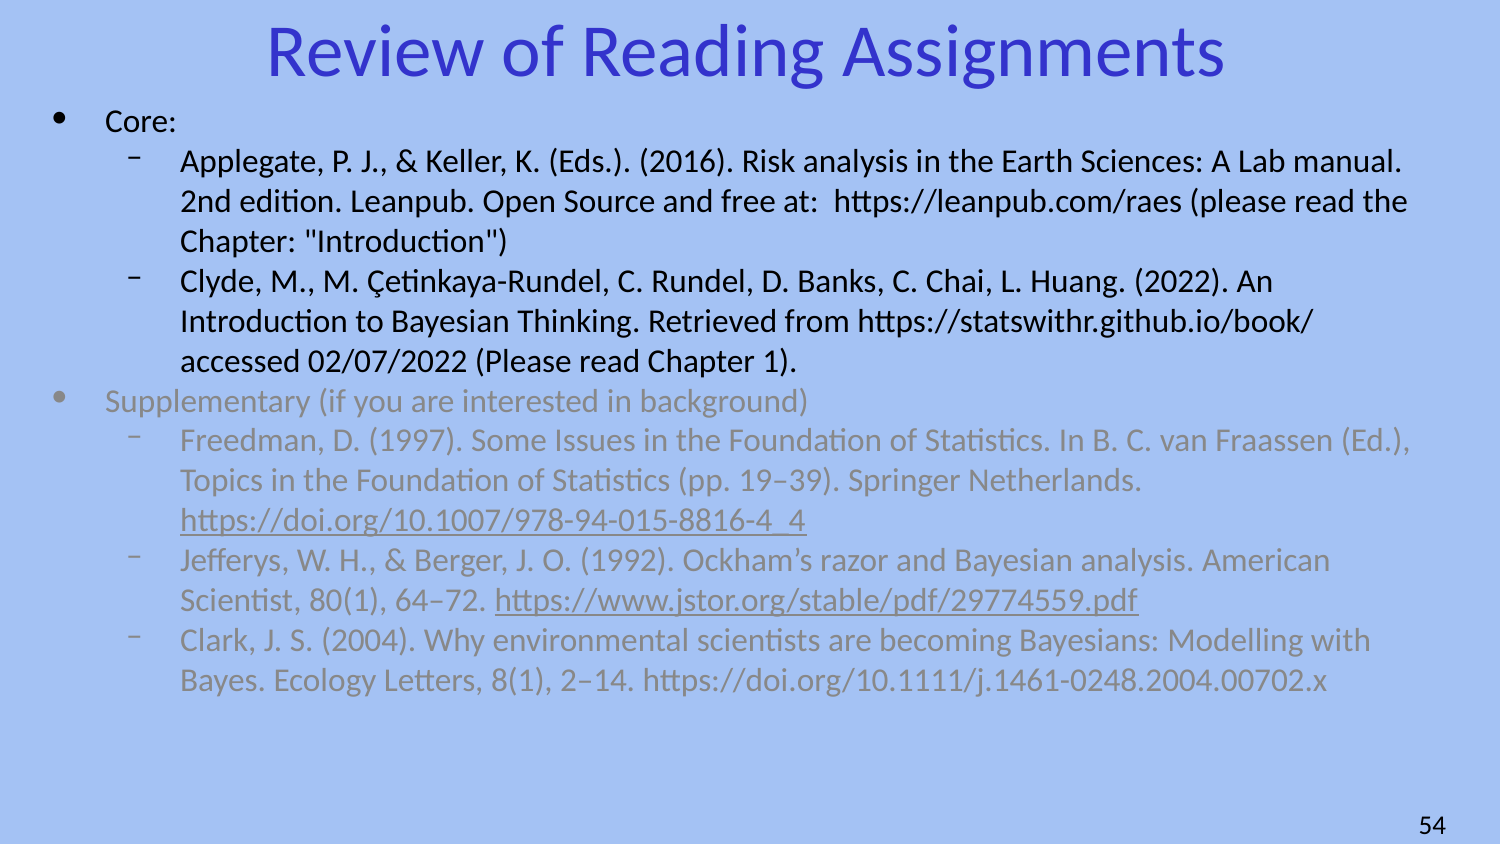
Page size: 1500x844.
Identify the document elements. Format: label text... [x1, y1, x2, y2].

list Core: Applegate, P. J., & Keller, K. (Eds.). (2016). Risk analysis in the Earth Sciences: A Lab manual. 2nd edition. Leanpub. Open Source and free at: https://leanpub.com/raes (please read the Chapter: "Introduction") Clyde, M., M. Çetinkaya-Rundel, C. Rundel, D. Banks, C. Chai, L. Huang. (2022). An Introduction to Bayesian Thinking. Retrieved from https://statswithr.github.io/book/ accessed 02/07/2022 (Please read Chapter 1). Supplementary (if you are interested in background) Freedman, D. (1997). Some Issues in the Foundation of Statistics. In B. C. van Fraassen (Ed.), Topics in the Foundation of Statistics (pp. 19–39). Springer Netherlands. https://doi.org/10.1007/978-94-015-8816-4_4 Jefferys, W. H., & Berger, J. O. (1992). Ockham’s razor and Bayesian analysis. American Scientist, 80(1), 64–72. https://www.jstor.org/stable/pdf/29774559.pdf Clark, J. S. (2004). Why environmental scientists are becoming Bayesians: Modelling with Bayes. Ecology Letters, 8(1), 2–14. https://doi.org/10.1111/j.1461-0248.2004.00702.x [24, 93, 1449, 750]
title Review of Reading Assignments [8, 0, 1500, 94]
slide_number ‹#› [1372, 802, 1492, 827]
